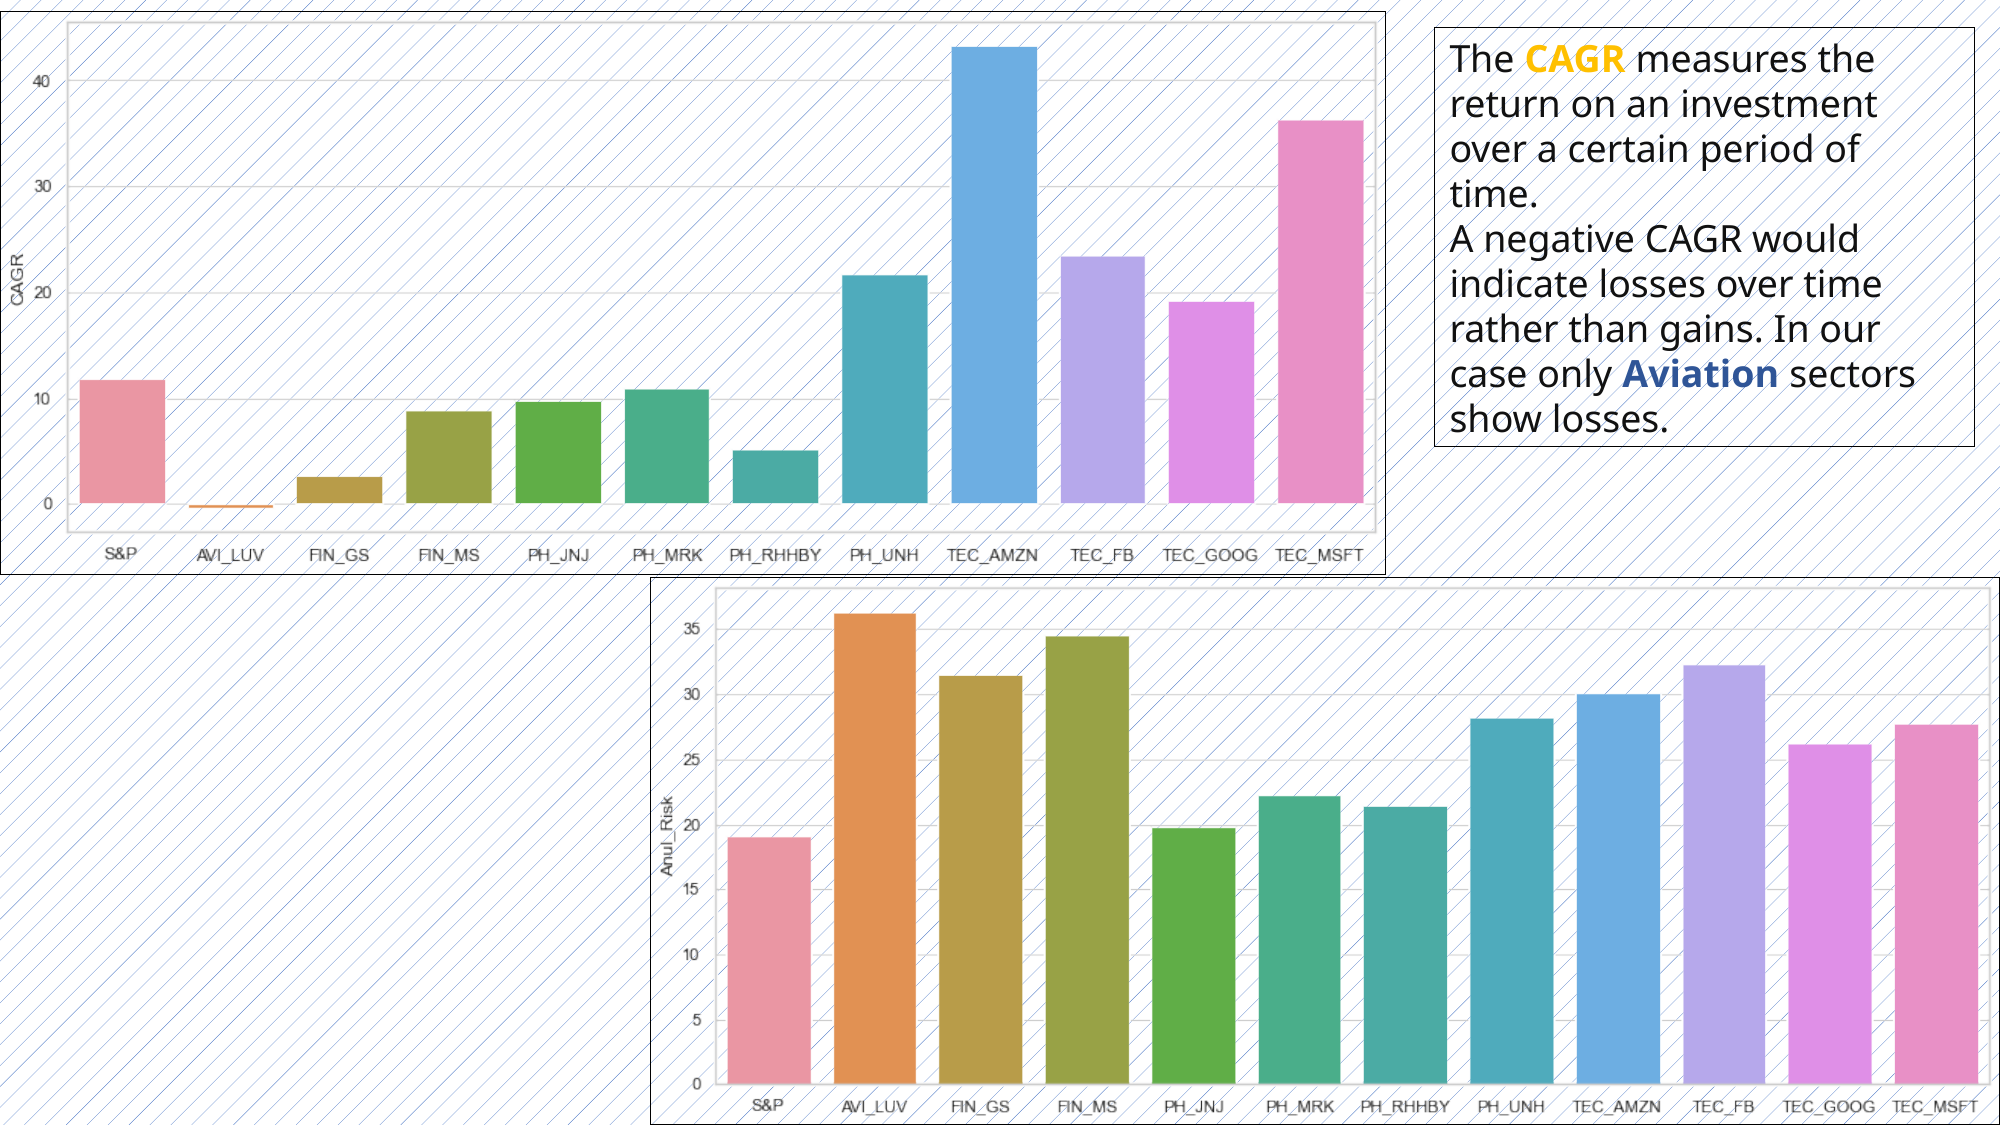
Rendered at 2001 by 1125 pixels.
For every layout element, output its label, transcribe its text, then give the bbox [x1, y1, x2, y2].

picture [649, 576, 2000, 1125]
text_box The CAGR measures the return on an investment over a certain period of time. A negative CAGR would indicate losses over time rather than gains. In our case only Aviation sectors show losses. [1434, 27, 1975, 447]
picture [0, 11, 1386, 575]
